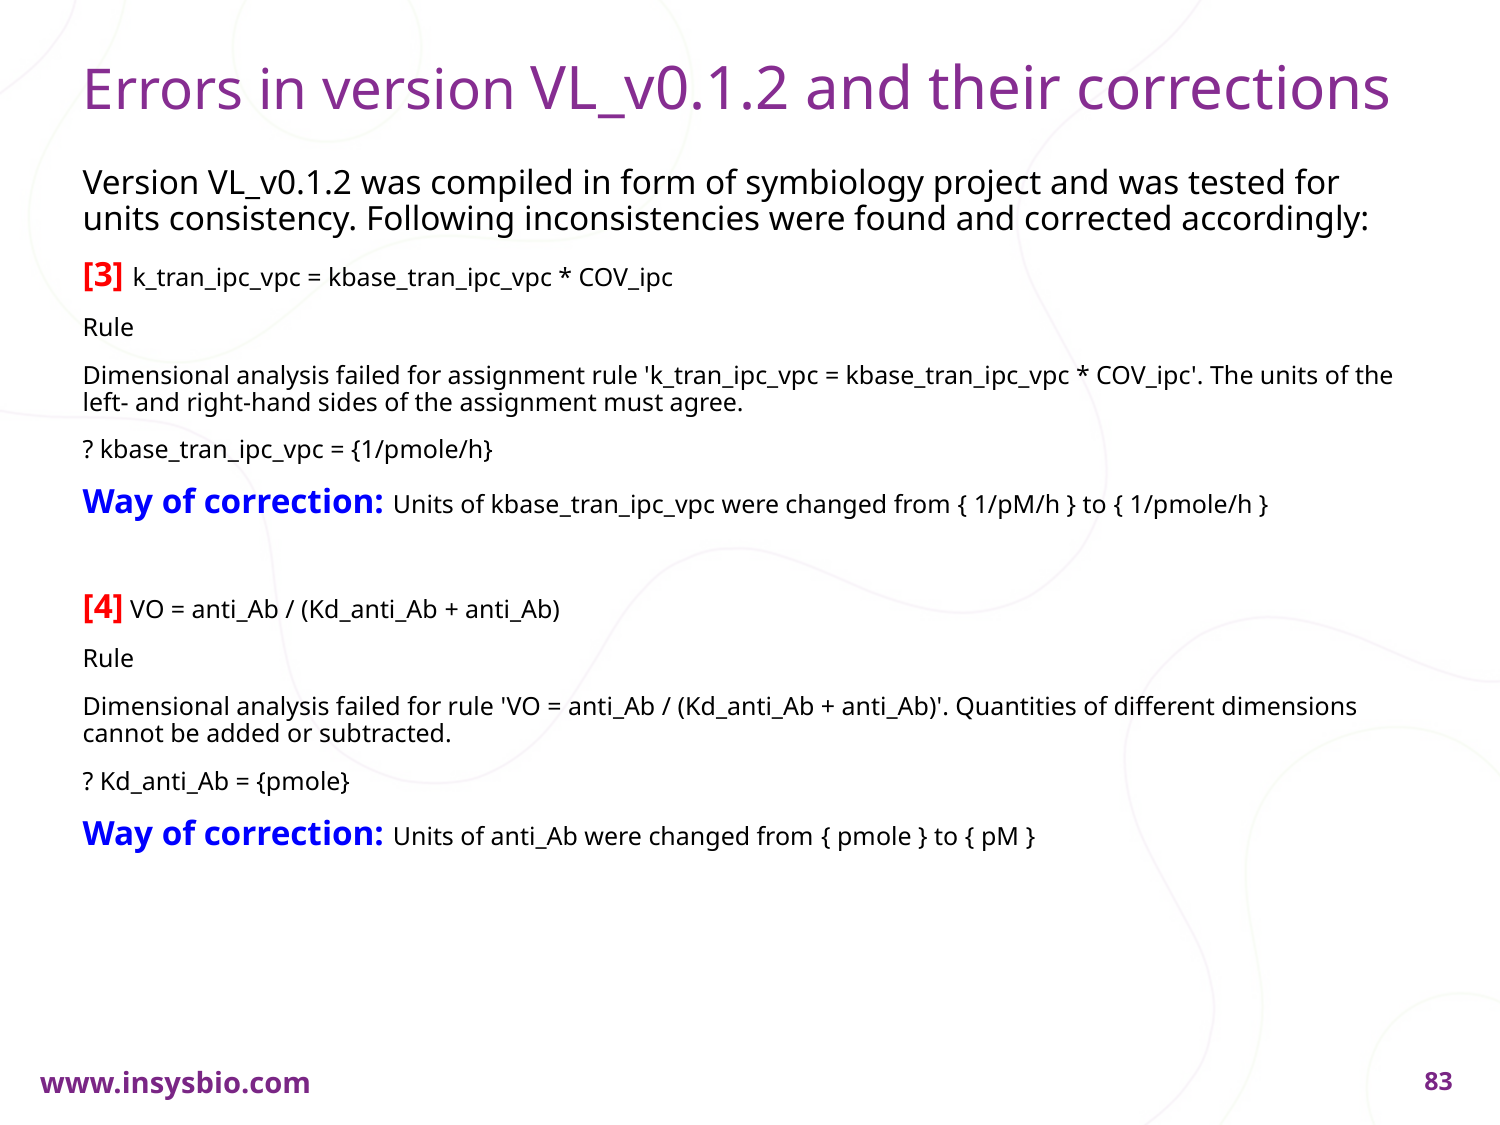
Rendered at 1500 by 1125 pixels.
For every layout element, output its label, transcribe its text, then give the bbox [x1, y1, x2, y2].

list Version VL_v0.1.2 was compiled in form of symbiology project and was tested for units consistency. Following inconsistencies were found and corrected accordingly: [3] k_tran_ipc_vpc = kbase_tran_ipc_vpc * COV_ipc Rule Dimensional analysis failed for assignment rule 'k_tran_ipc_vpc = kbase_tran_ipc_vpc * COV_ipc'. The units of the left- and right-hand sides of the assignment must agree. ? kbase_tran_ipc_vpc = {1/pmole/h} Way of correction: Units of kbase_tran_ipc_vpc were changed from { 1/pM/h } to { 1/pmole/h } [4] VO = anti_Ab / (Kd_anti_Ab + anti_Ab) Rule Dimensional analysis failed for rule 'VO = anti_Ab / (Kd_anti_Ab + anti_Ab)'. Quantities of different dimensions cannot be added or subtracted. ? Kd_anti_Ab = {pmole} Way of correction: Units of anti_Ab were changed from { pmole } to { pM } [67, 158, 1434, 1025]
title Errors in version VL_v0.1.2 and their corrections [67, 48, 1434, 132]
slide_number 83 [1130, 1052, 1468, 1113]
